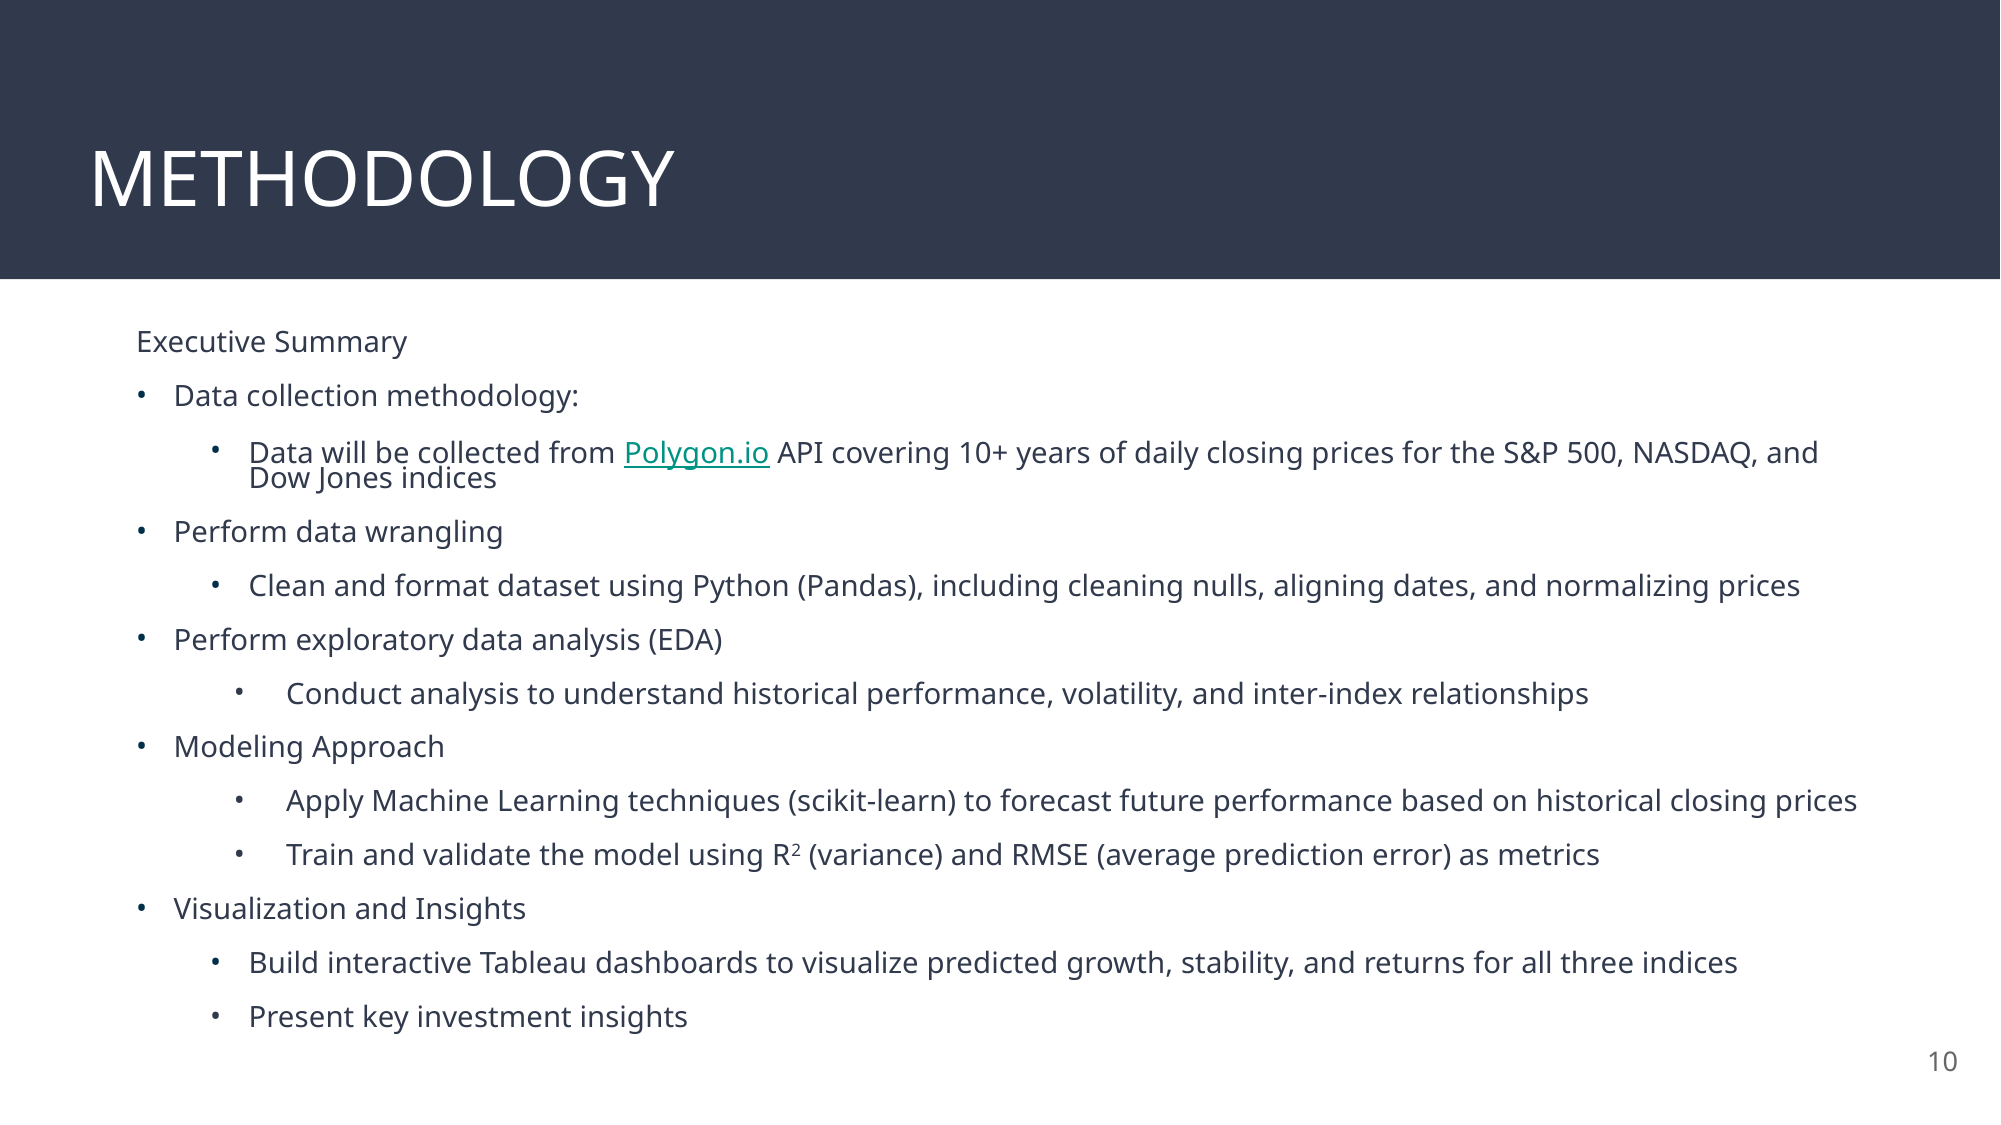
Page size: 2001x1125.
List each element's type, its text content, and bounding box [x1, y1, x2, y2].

text_box Executive Summary Data collection methodology: Data will be collected from Polygon.io API covering 10+ years of daily closing prices for the S&P 500, NASDAQ, and Dow Jones indices Perform data wrangling Clean and format dataset using Python (Pandas), including cleaning nulls, aligning dates, and normalizing prices Perform exploratory data analysis (EDA) Conduct analysis to understand historical performance, volatility, and inter-index relationships Modeling Approach Apply Machine Learning techniques (scikit-learn) to forecast future performance based on historical closing prices Train and validate the model using R2 (variance) and RMSE (average prediction error) as metrics Visualization and Insights Build interactive Tableau dashboards to visualize predicted growth, stability, and returns for all three indices Present key investment insights [128, 325, 1872, 1077]
slide_number ‹#› [1853, 1019, 1974, 1106]
title METHODOLOGY [68, 109, 1932, 246]
